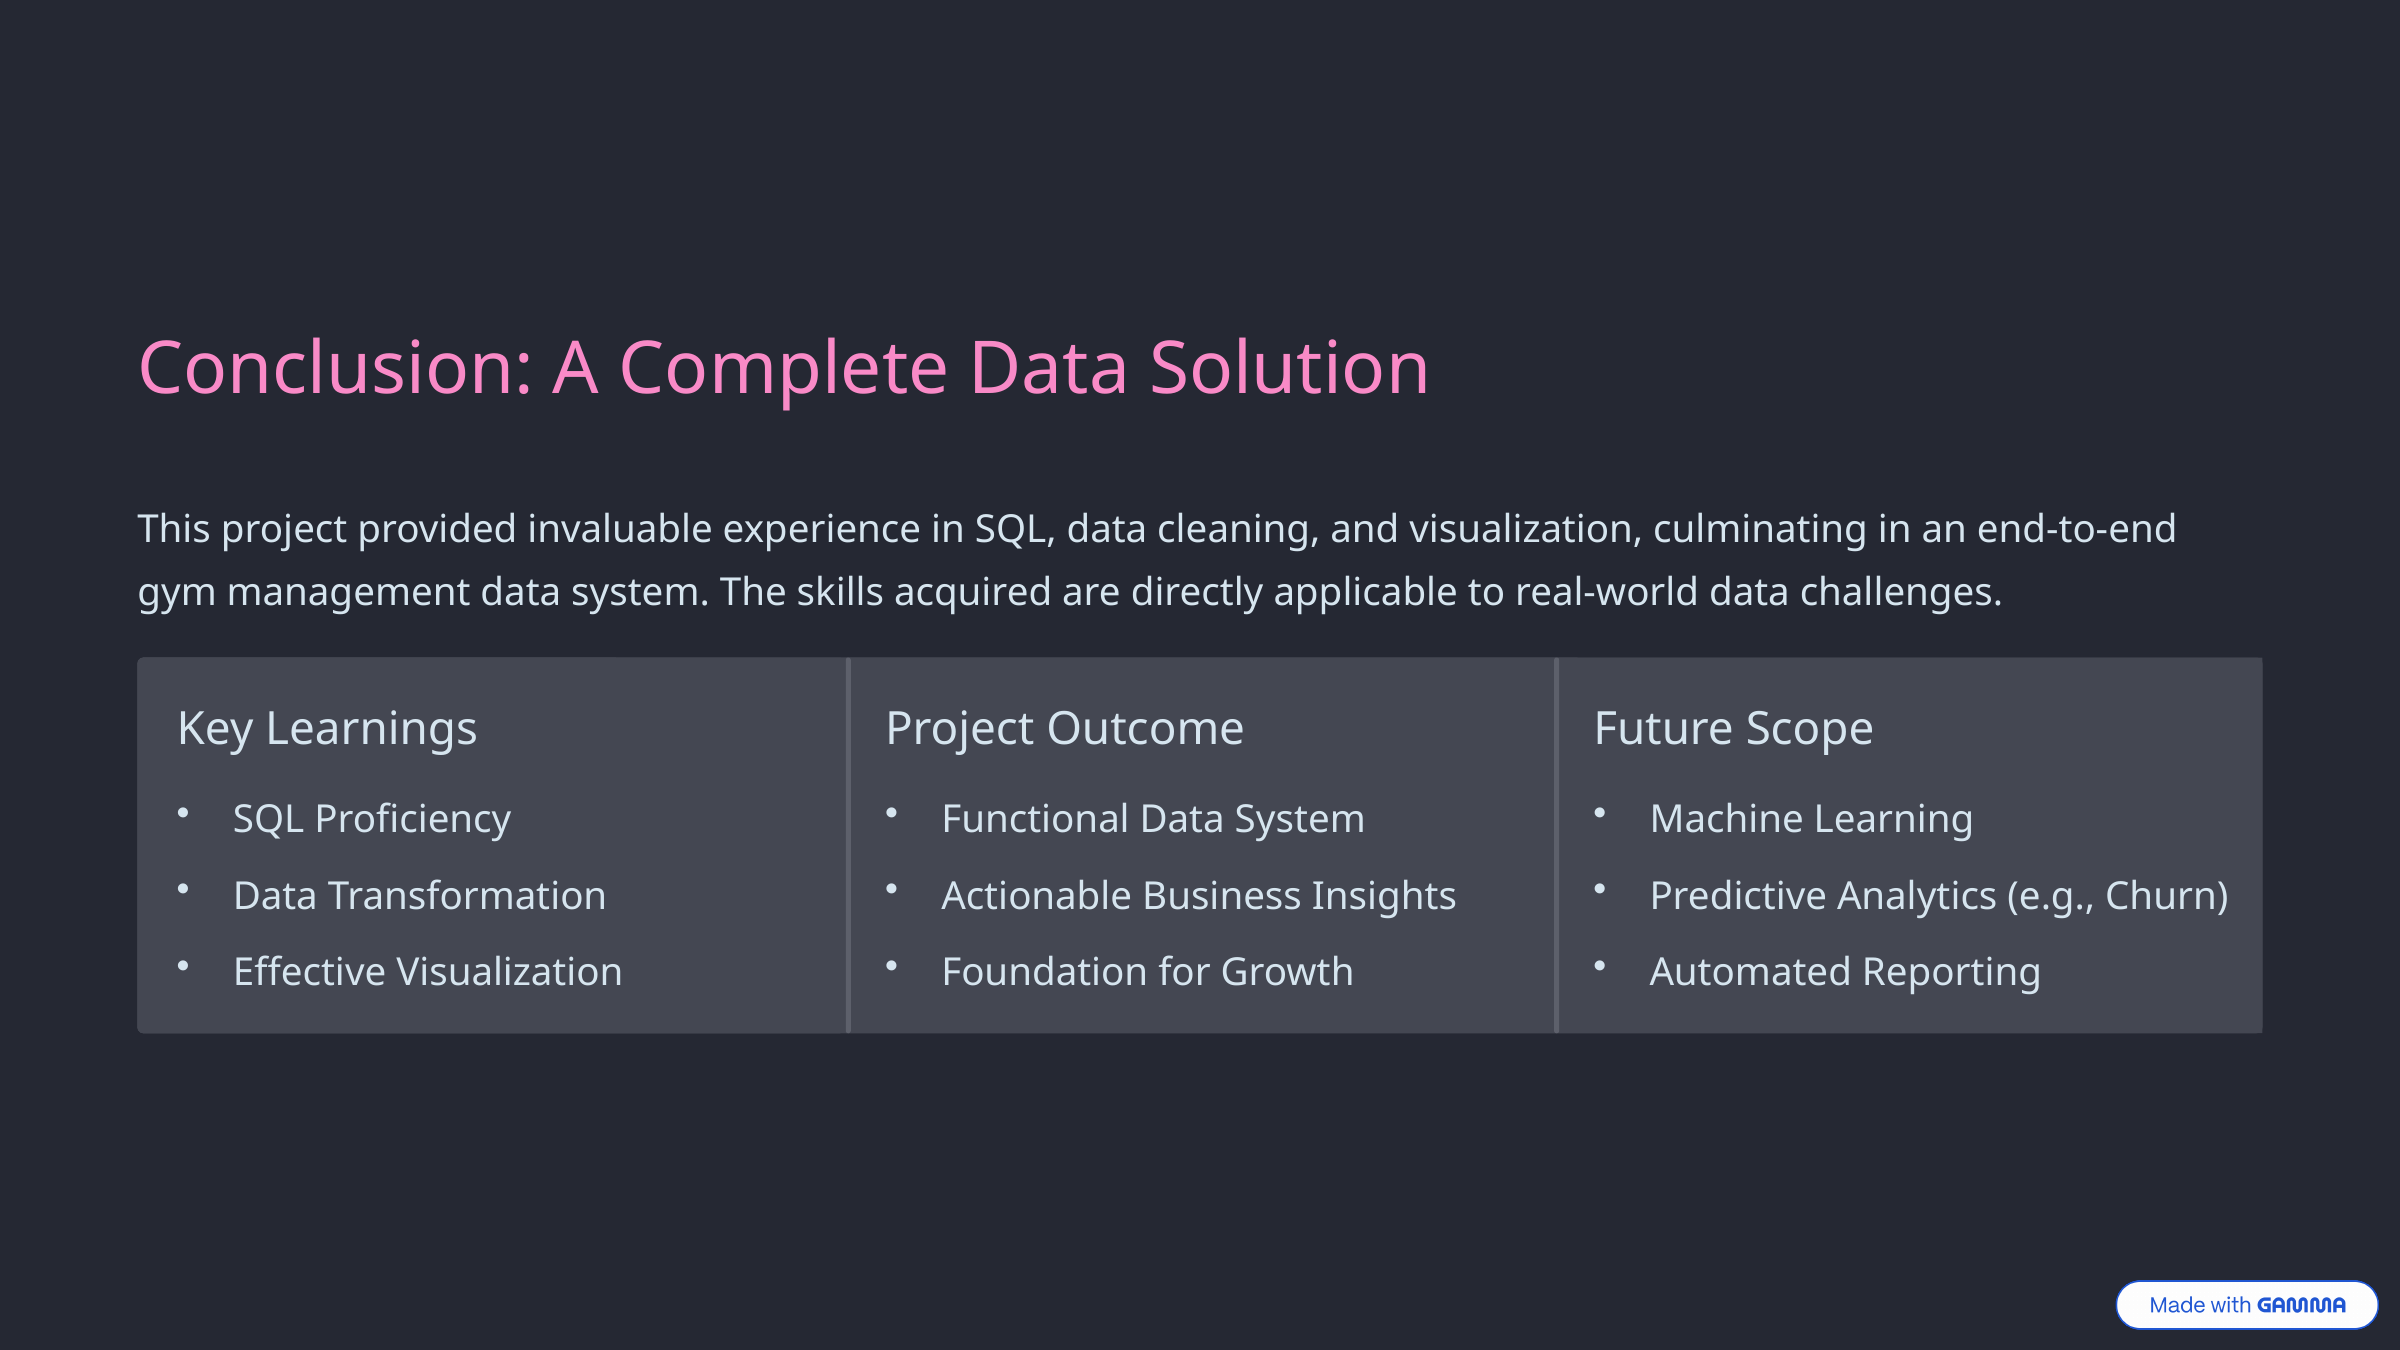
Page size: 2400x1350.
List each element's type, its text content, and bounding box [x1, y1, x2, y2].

text_box Foundation for Growth [885, 931, 1515, 994]
text_box Project Outcome [885, 696, 1347, 755]
text_box Data Transformation [176, 854, 807, 918]
picture [2106, 1271, 2389, 1339]
text_box Functional Data System [885, 777, 1515, 841]
text_box SQL Proficiency [176, 777, 807, 841]
text_box Actionable Business Insights [885, 854, 1515, 918]
text_box Automated Reporting [1593, 931, 2224, 994]
text_box [1554, 657, 1560, 1034]
text_box [137, 657, 845, 1034]
text_box Future Scope [1593, 696, 2056, 755]
text_box Conclusion: A Complete Data Solution [137, 316, 1446, 410]
text_box Machine Learning [1593, 777, 2224, 841]
text_box [1558, 657, 2263, 1034]
text_box This project provided invaluable experience in SQL, data cleaning, and visualization, culminating in an end-to-end gym management data system. The skills acquired are directly applicable to real-world data challenges. [137, 487, 2263, 614]
text_box Effective Visualization [176, 931, 807, 994]
text_box Predictive Analytics (e.g., Churn) [1593, 854, 2224, 918]
text_box [845, 657, 851, 1034]
text_box Key Learnings [176, 696, 639, 755]
text_box [850, 657, 1554, 1034]
